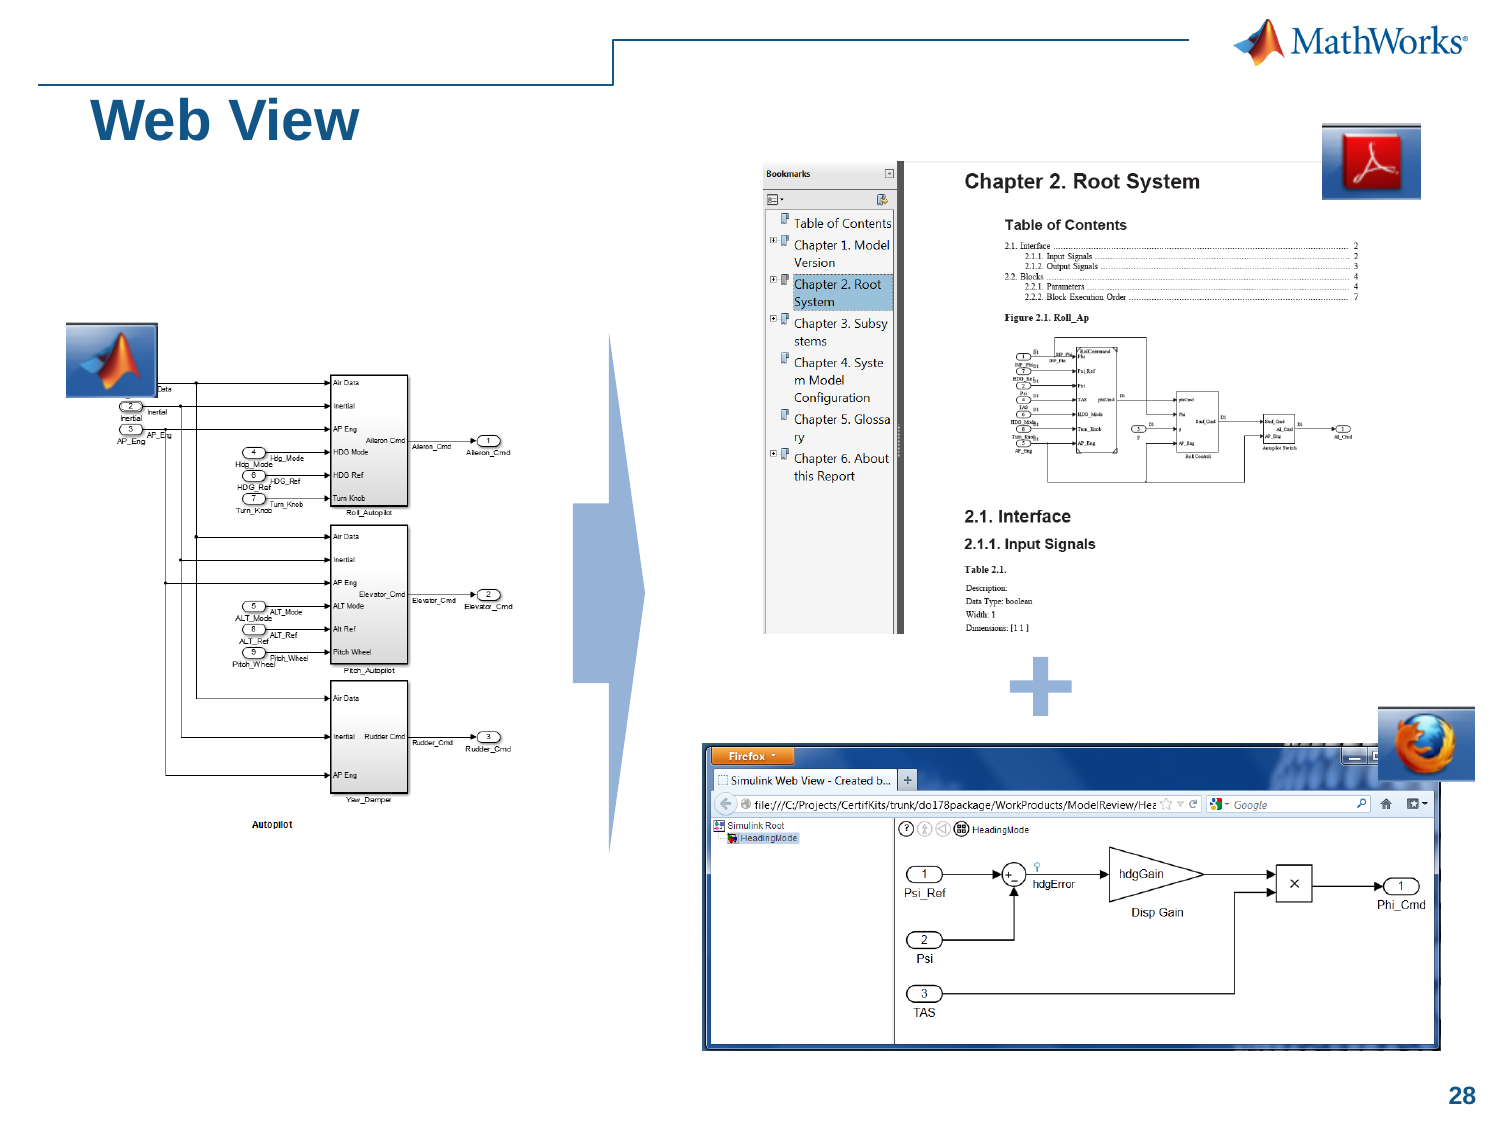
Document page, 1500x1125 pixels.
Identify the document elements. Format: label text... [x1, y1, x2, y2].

title Web View [75, 75, 1400, 238]
text_box [570, 330, 648, 857]
picture [1226, 7, 1483, 78]
picture [66, 321, 527, 855]
picture [702, 705, 1476, 1052]
picture [762, 123, 1422, 634]
text_box [1008, 655, 1074, 718]
